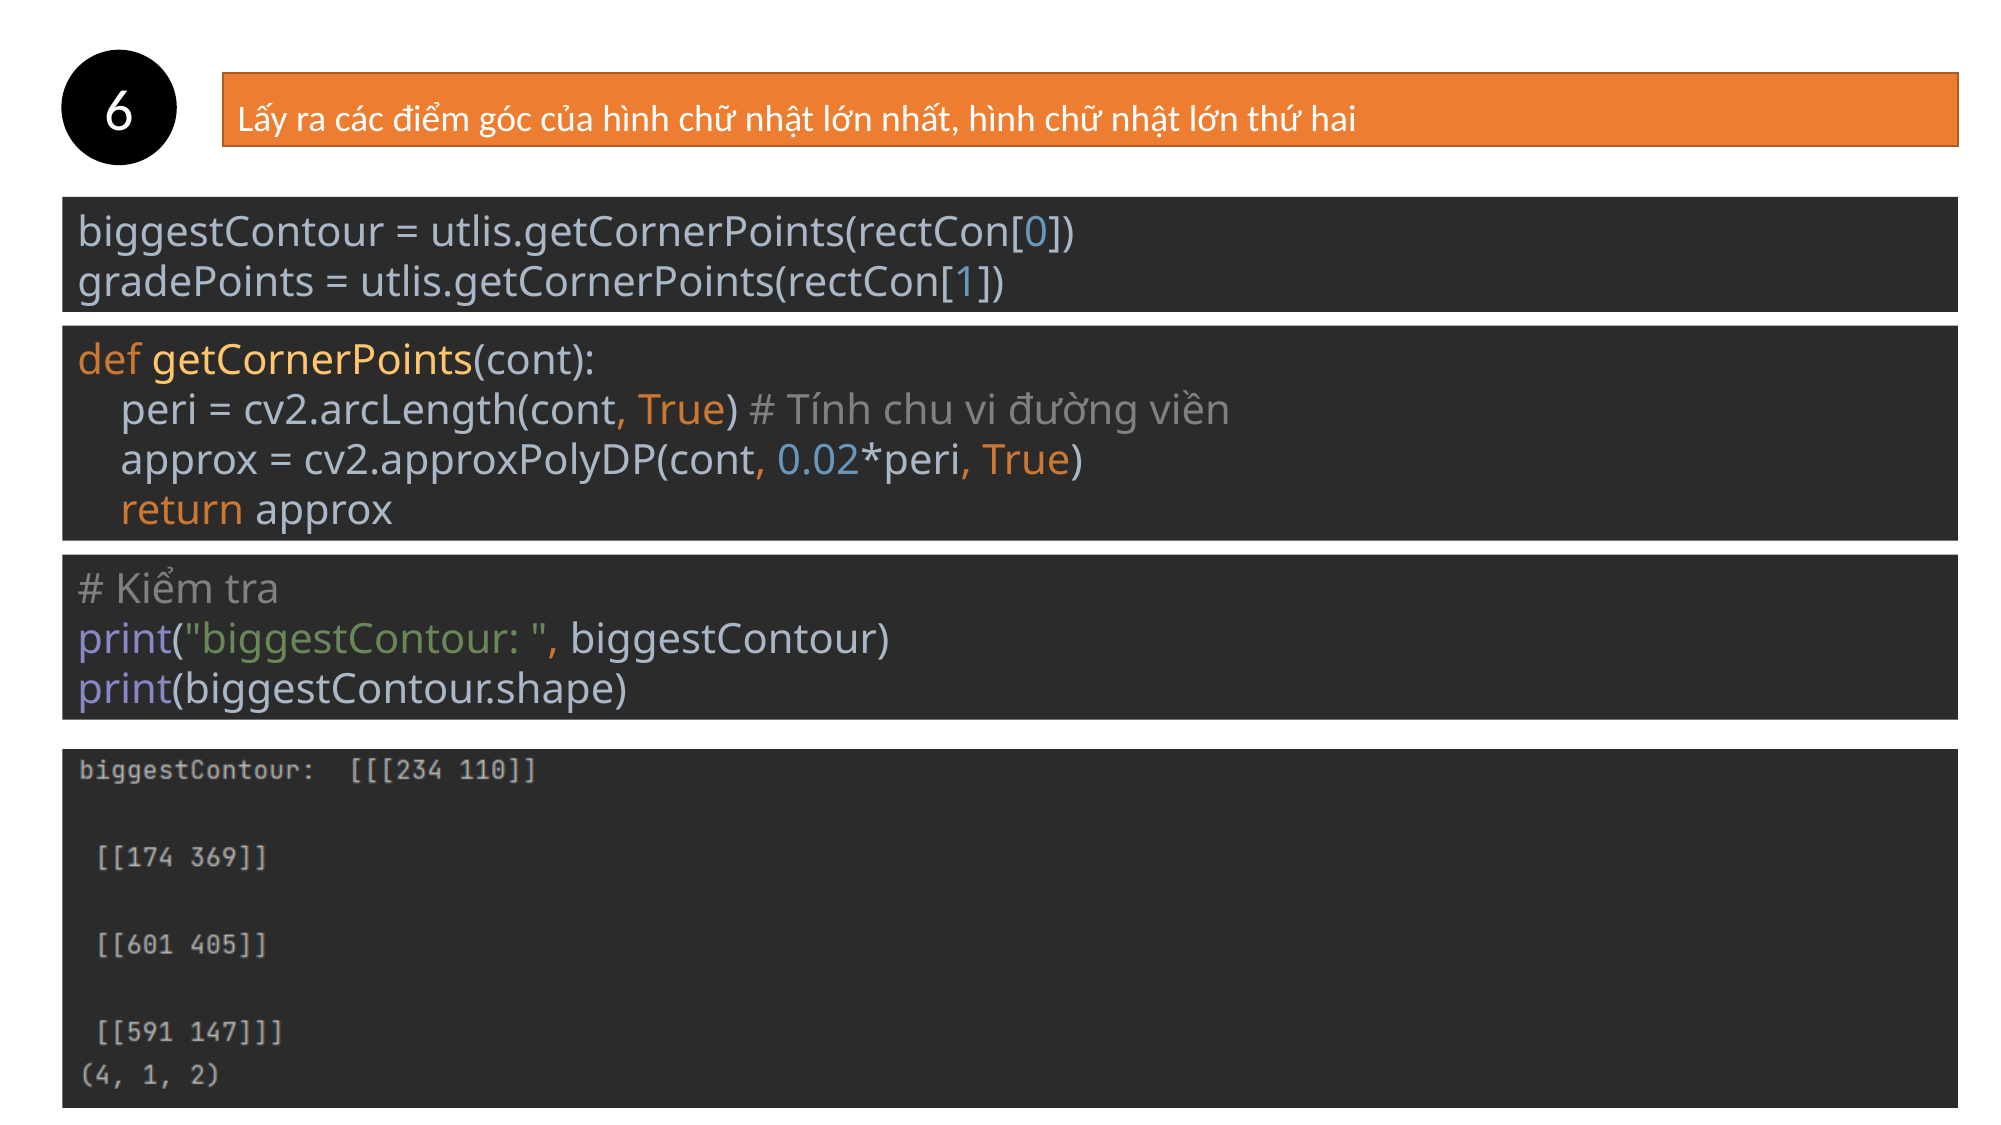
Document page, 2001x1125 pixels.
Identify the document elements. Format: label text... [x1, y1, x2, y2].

text_box def getCornerPoints(cont): peri = cv2.arcLength(cont, True) # Tính chu vi đường viền approx = cv2.approxPolyDP(cont, 0.02*peri, True) return approx [62, 325, 1958, 541]
text_box biggestContour = utlis.getCornerPoints(rectCon[0]) gradePoints = utlis.getCornerPoints(rectCon[1]) [62, 196, 1958, 312]
text_box # Kiểm tra print("biggestContour: ", biggestContour) print(biggestContour.shape) [62, 554, 1958, 720]
picture [62, 749, 1959, 1108]
text_box 6 [61, 49, 177, 166]
text_box Lấy ra các điểm góc của hình chữ nhật lớn nhất, hình chữ nhật lớn thứ hai [222, 72, 1959, 147]
